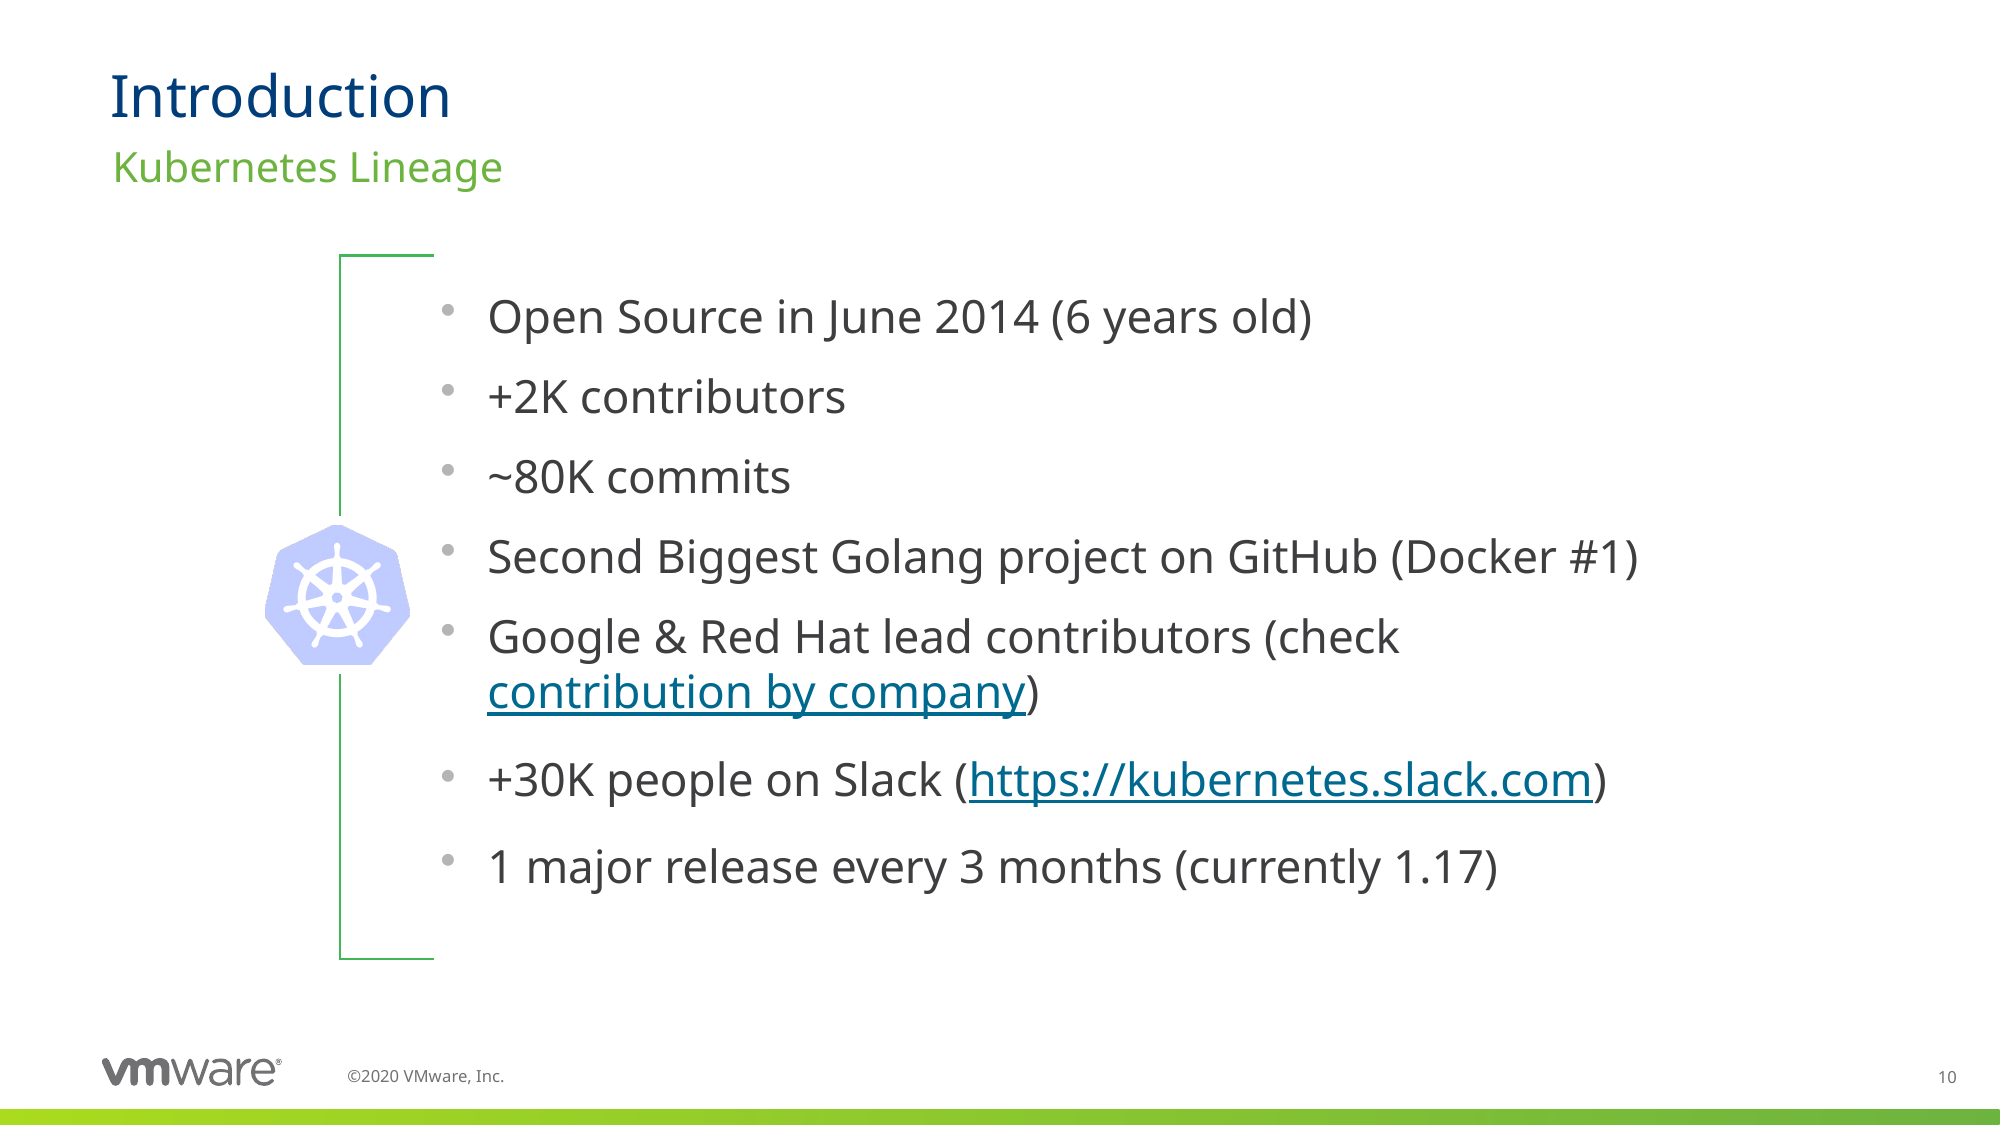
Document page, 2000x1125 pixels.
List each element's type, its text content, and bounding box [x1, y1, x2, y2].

picture [264, 524, 410, 666]
title Introduction [95, 67, 1900, 131]
subtitle Kubernetes Lineage [97, 133, 1896, 174]
text_box Open Source in June 2014 (6 years old) +2K contributors ~80K commits Second Biggest Golang project on GitHub (Docker #1) Google & Red Hat lead contributors (check contribution by company) +30K people on Slack (https://kubernetes.slack.com) 1 major release every 3 months (currently 1.17) [435, 280, 1856, 953]
text_box [340, 255, 435, 960]
